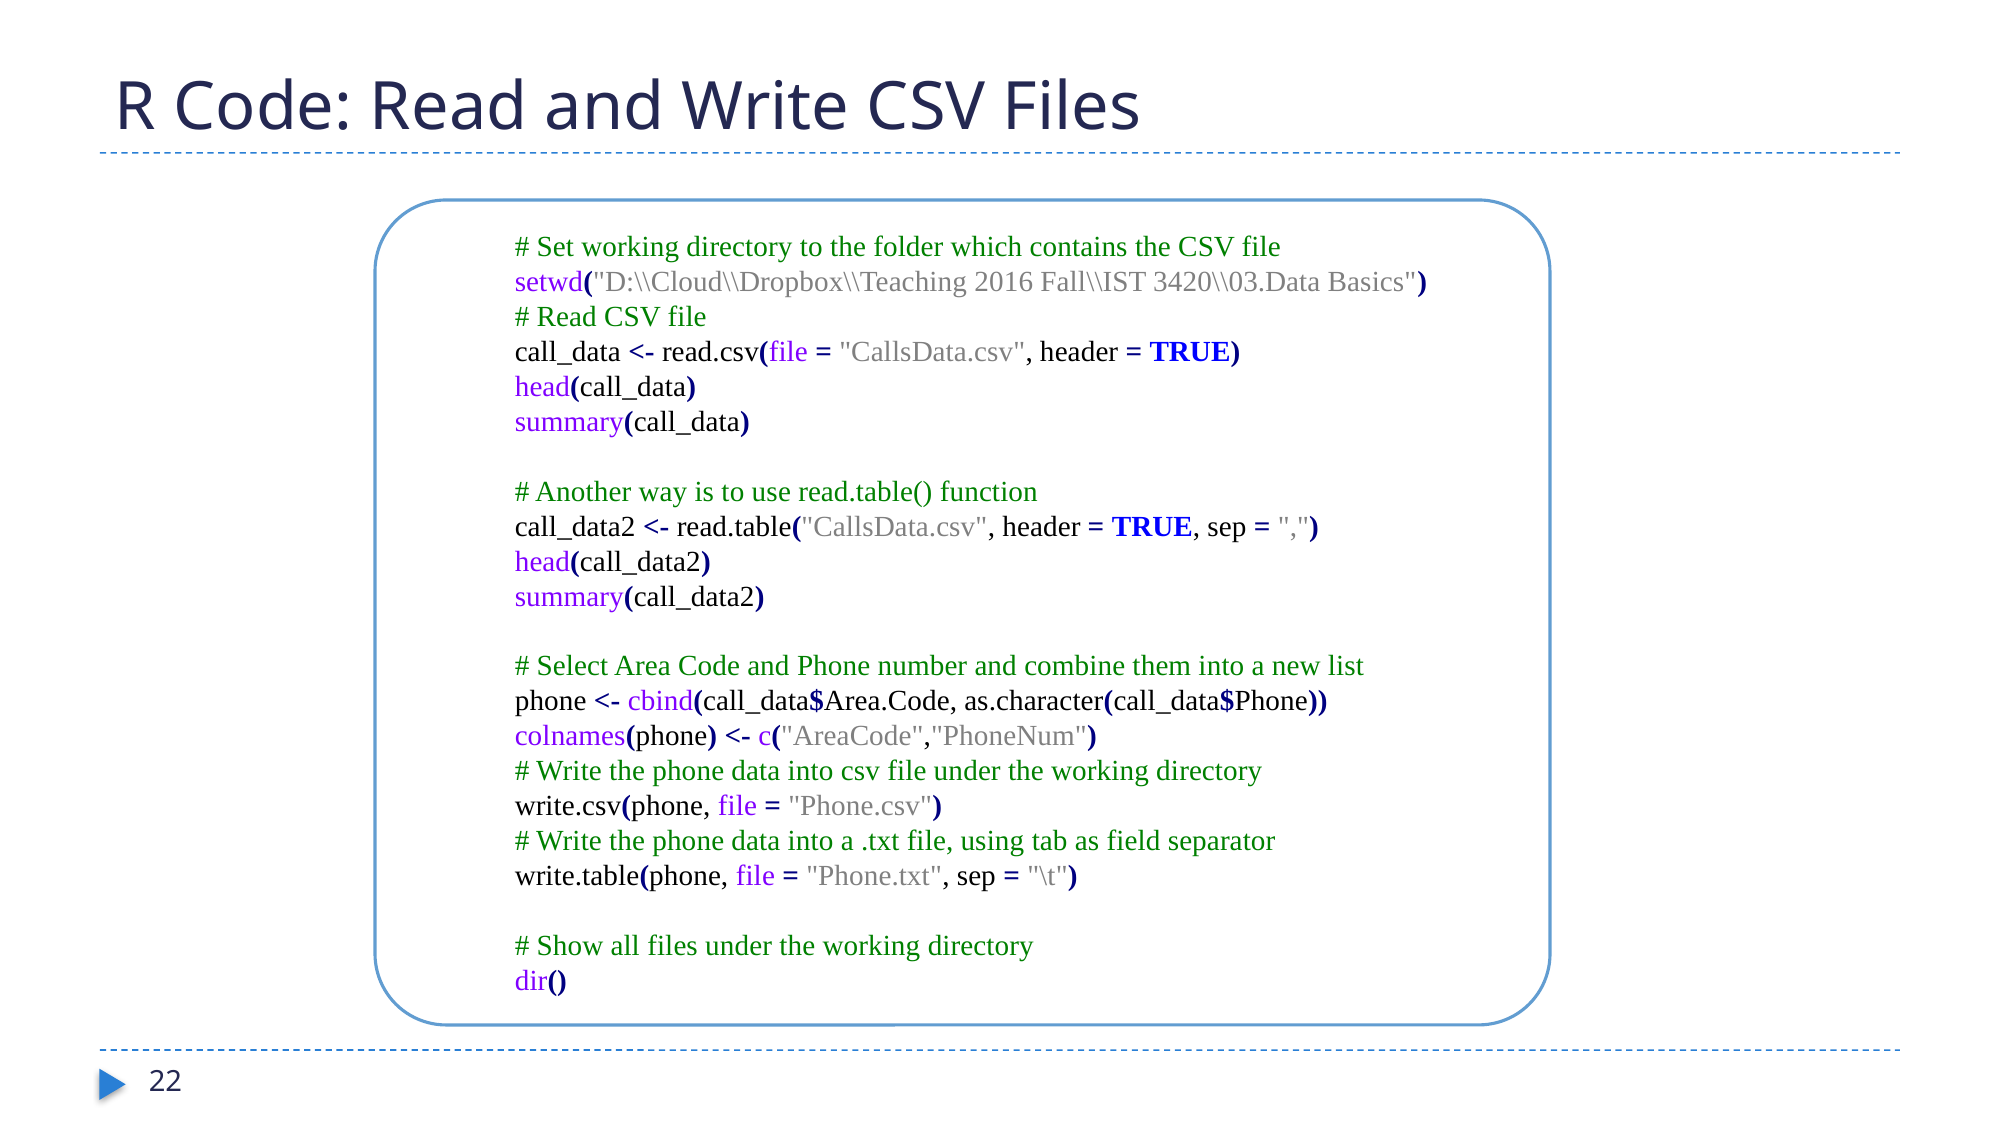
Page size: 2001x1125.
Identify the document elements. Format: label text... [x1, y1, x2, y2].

slide_number 22 [133, 1055, 568, 1103]
text_box [373, 198, 1552, 1027]
text_box # Set working directory to the folder which contains the CSV file setwd("D:\\Cloud\\Dropbox\\Teaching 2016 Fall\\IST 3420\\03.Data Basics") # Read CSV file call_data <- read.csv(file = "CallsData.csv", header = TRUE) head(call_data) summary(call_data) # Another way is to use read.table() function call_data2 <- read.table("CallsData.csv", header = TRUE, sep = ",") head(call_data2) summary(call_data2) # Select Area Code and Phone number and combine them into a new list phone <- cbind(call_data$Area.Code, as.character(call_data$Phone)) colnames(phone) <- c("AreaCode","PhoneNum") # Write the phone data into csv file under the working directory write.csv(phone, file = "Phone.csv") # Write the phone data into a .txt file, using tab as field separator write.table(phone, file = "Phone.txt", sep = "\t") # Show all files under the working directory dir() [500, 219, 1500, 1004]
title R Code: Read and Write CSV Files [99, 24, 1900, 151]
